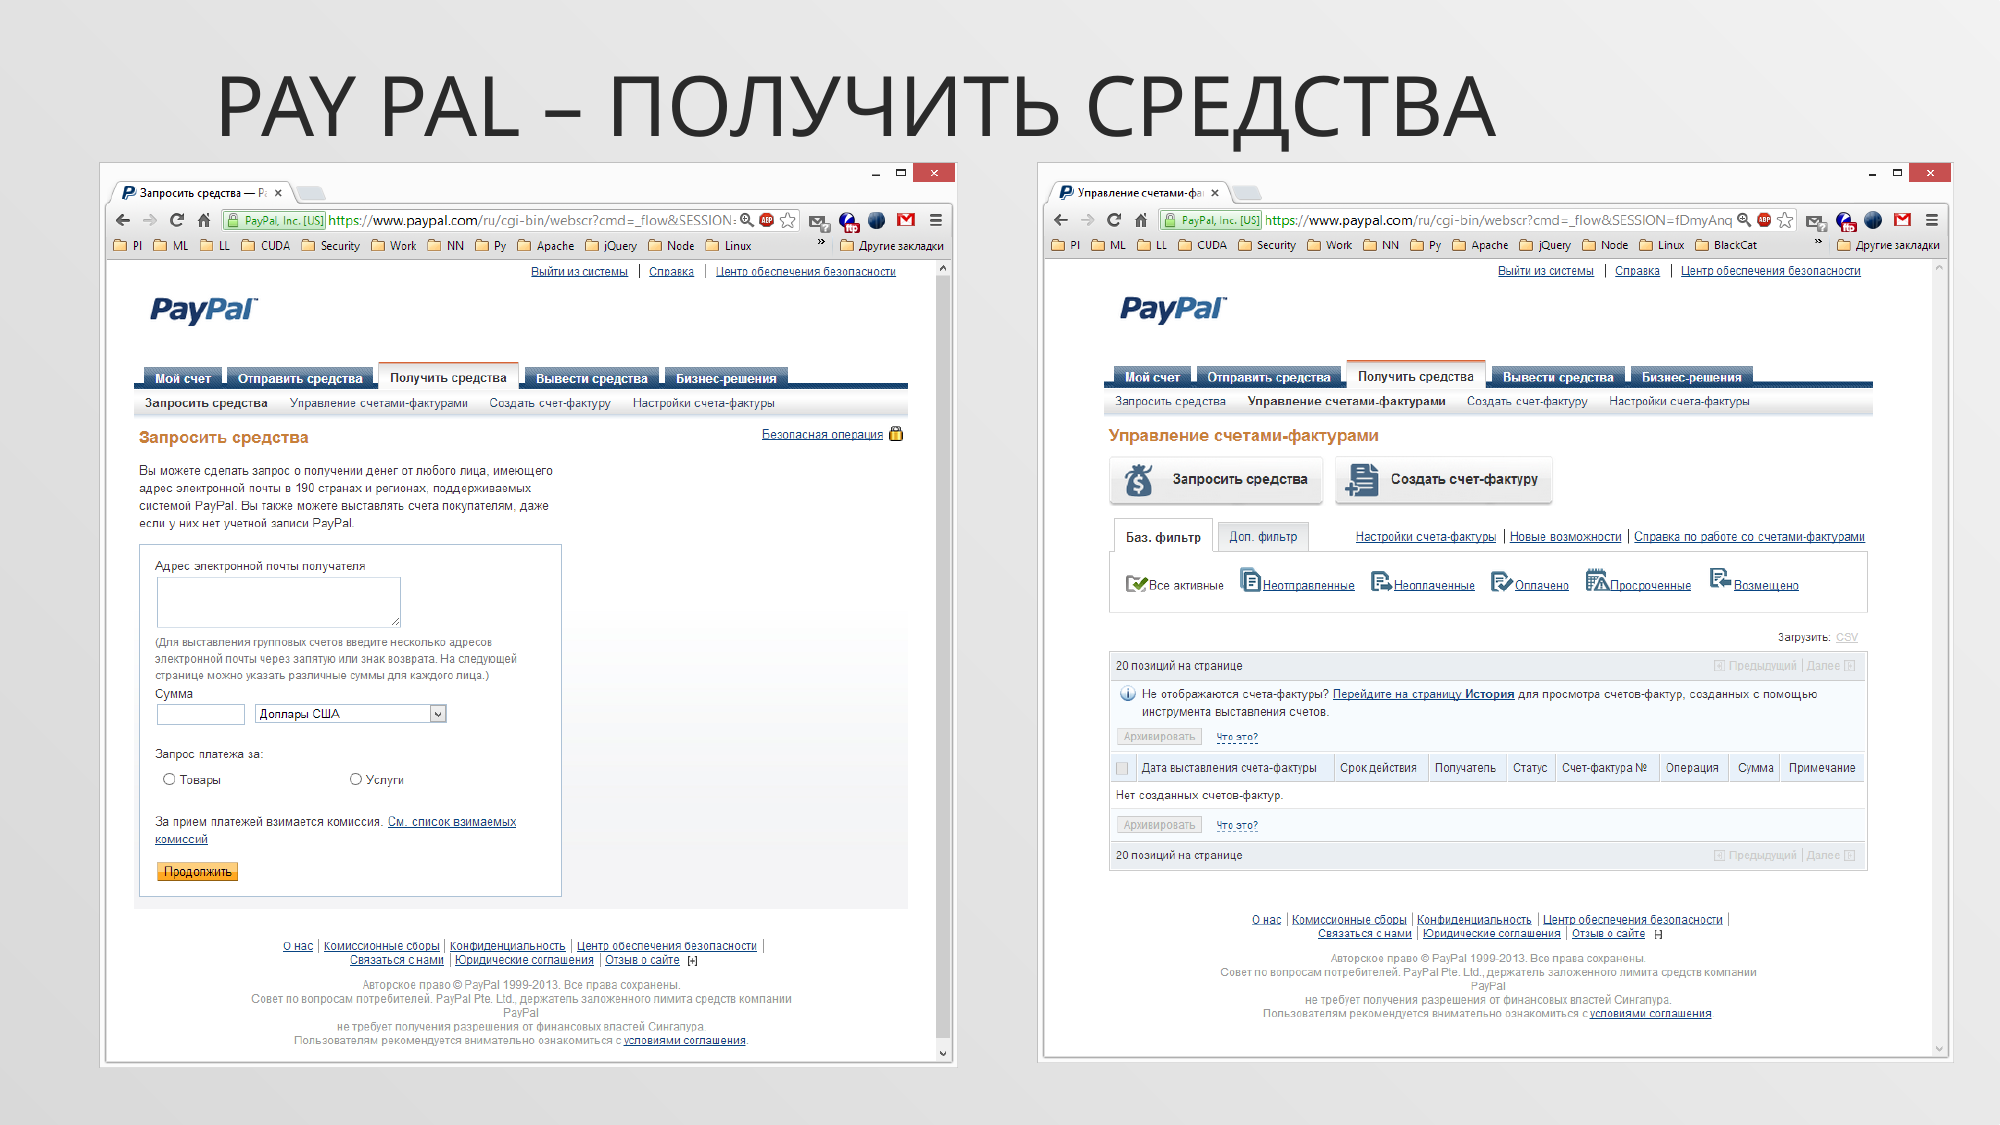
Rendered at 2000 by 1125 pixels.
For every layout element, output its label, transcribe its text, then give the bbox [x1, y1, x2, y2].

picture [1037, 162, 1954, 1063]
title Pay pal – получить средства [199, 45, 1800, 163]
picture [99, 162, 958, 1068]
